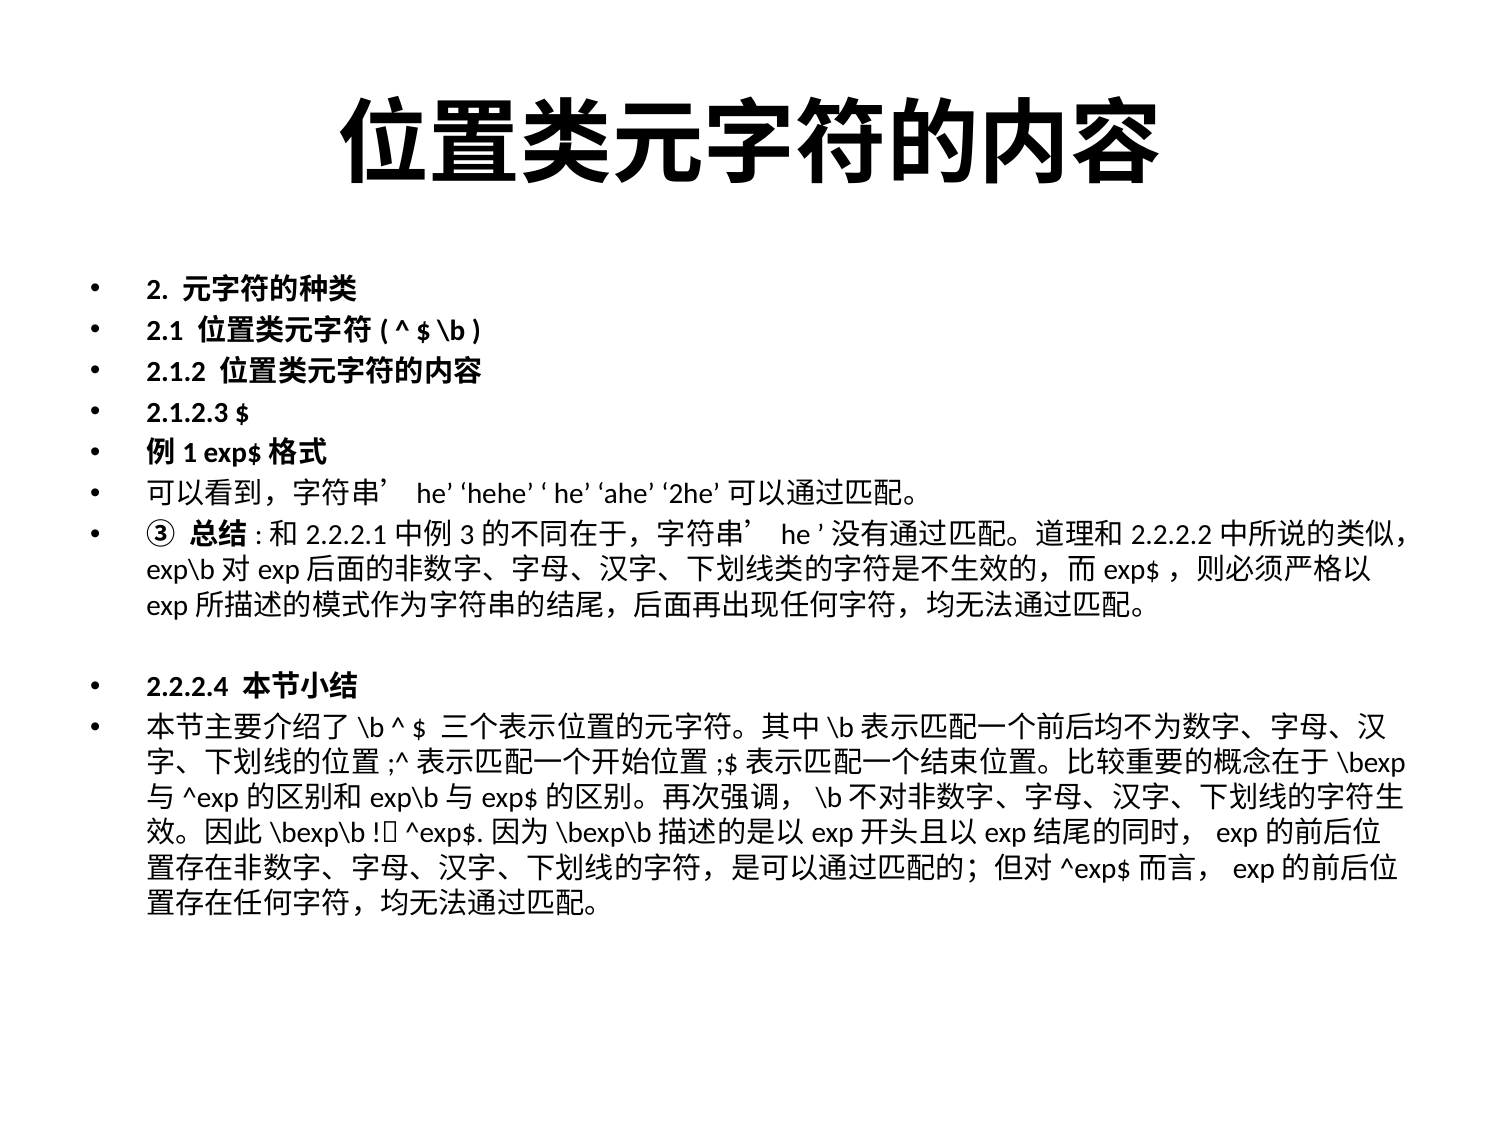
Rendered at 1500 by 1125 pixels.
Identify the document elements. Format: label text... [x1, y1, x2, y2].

list 2. 元字符的种类 2.1 位置类元字符( ^ $ \b ) 2.1.2 位置类元字符的内容 2.1.2.3 $ 例1 exp$格式 可以看到，字符串’he’ ‘hehe’ ‘ he’ ‘ahe’ ‘2he’可以通过匹配。 ③ 总结:和2.2.2.1中例3的不同在于，字符串’he ’没有通过匹配。道理和2.2.2.2中所说的类似，exp\b对exp后面的非数字、字母、汉字、下划线类的字符是不生效的，而exp$，则必须严格以exp所描述的模式作为字符串的结尾，后面再出现任何字符，均无法通过匹配。 2.2.2.4 本节小结 本节主要介绍了\b ^ $ 三个表示位置的元字符。其中\b表示匹配一个前后均不为数字、字母、汉字、下划线的位置;^表示匹配一个开始位置;$表示匹配一个结束位置。比较重要的概念在于\bexp与^exp的区别和exp\b与exp$的区别。再次强调，\b不对非数字、字母、汉字、下划线的字符生效。因此\bexp\b ! ^exp$.因为\bexp\b描述的是以exp开头且以exp结尾的同时，exp的前后位置存在非数字、字母、汉字、下划线的字符，是可以通过匹配的；但对^exp$而言，exp的前后位置存在任何字符，均无法通过匹配。 [75, 262, 1425, 1005]
title 位置类元字符的内容 [75, 45, 1425, 233]
